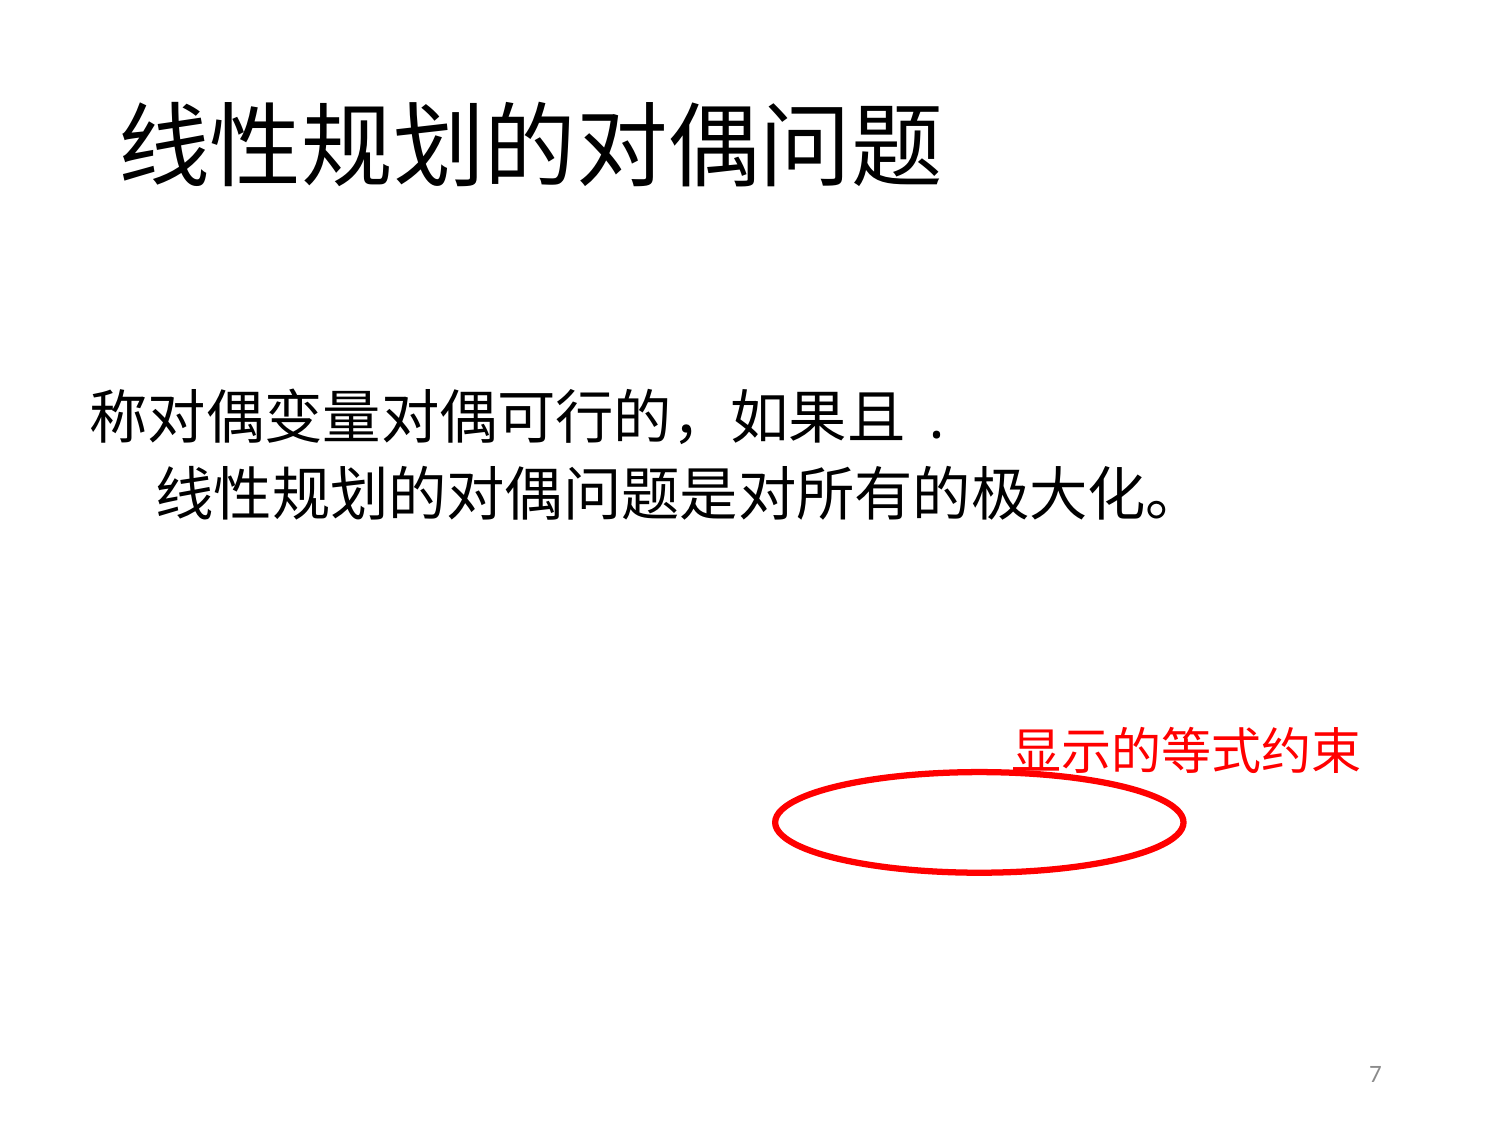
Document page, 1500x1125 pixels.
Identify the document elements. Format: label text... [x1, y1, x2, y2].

slide_number 7 [1059, 1042, 1397, 1103]
text_box [774, 771, 1185, 874]
title 线性规划的对偶问题 [103, 59, 1397, 239]
text_box 显示的等式约束 [996, 711, 1490, 787]
